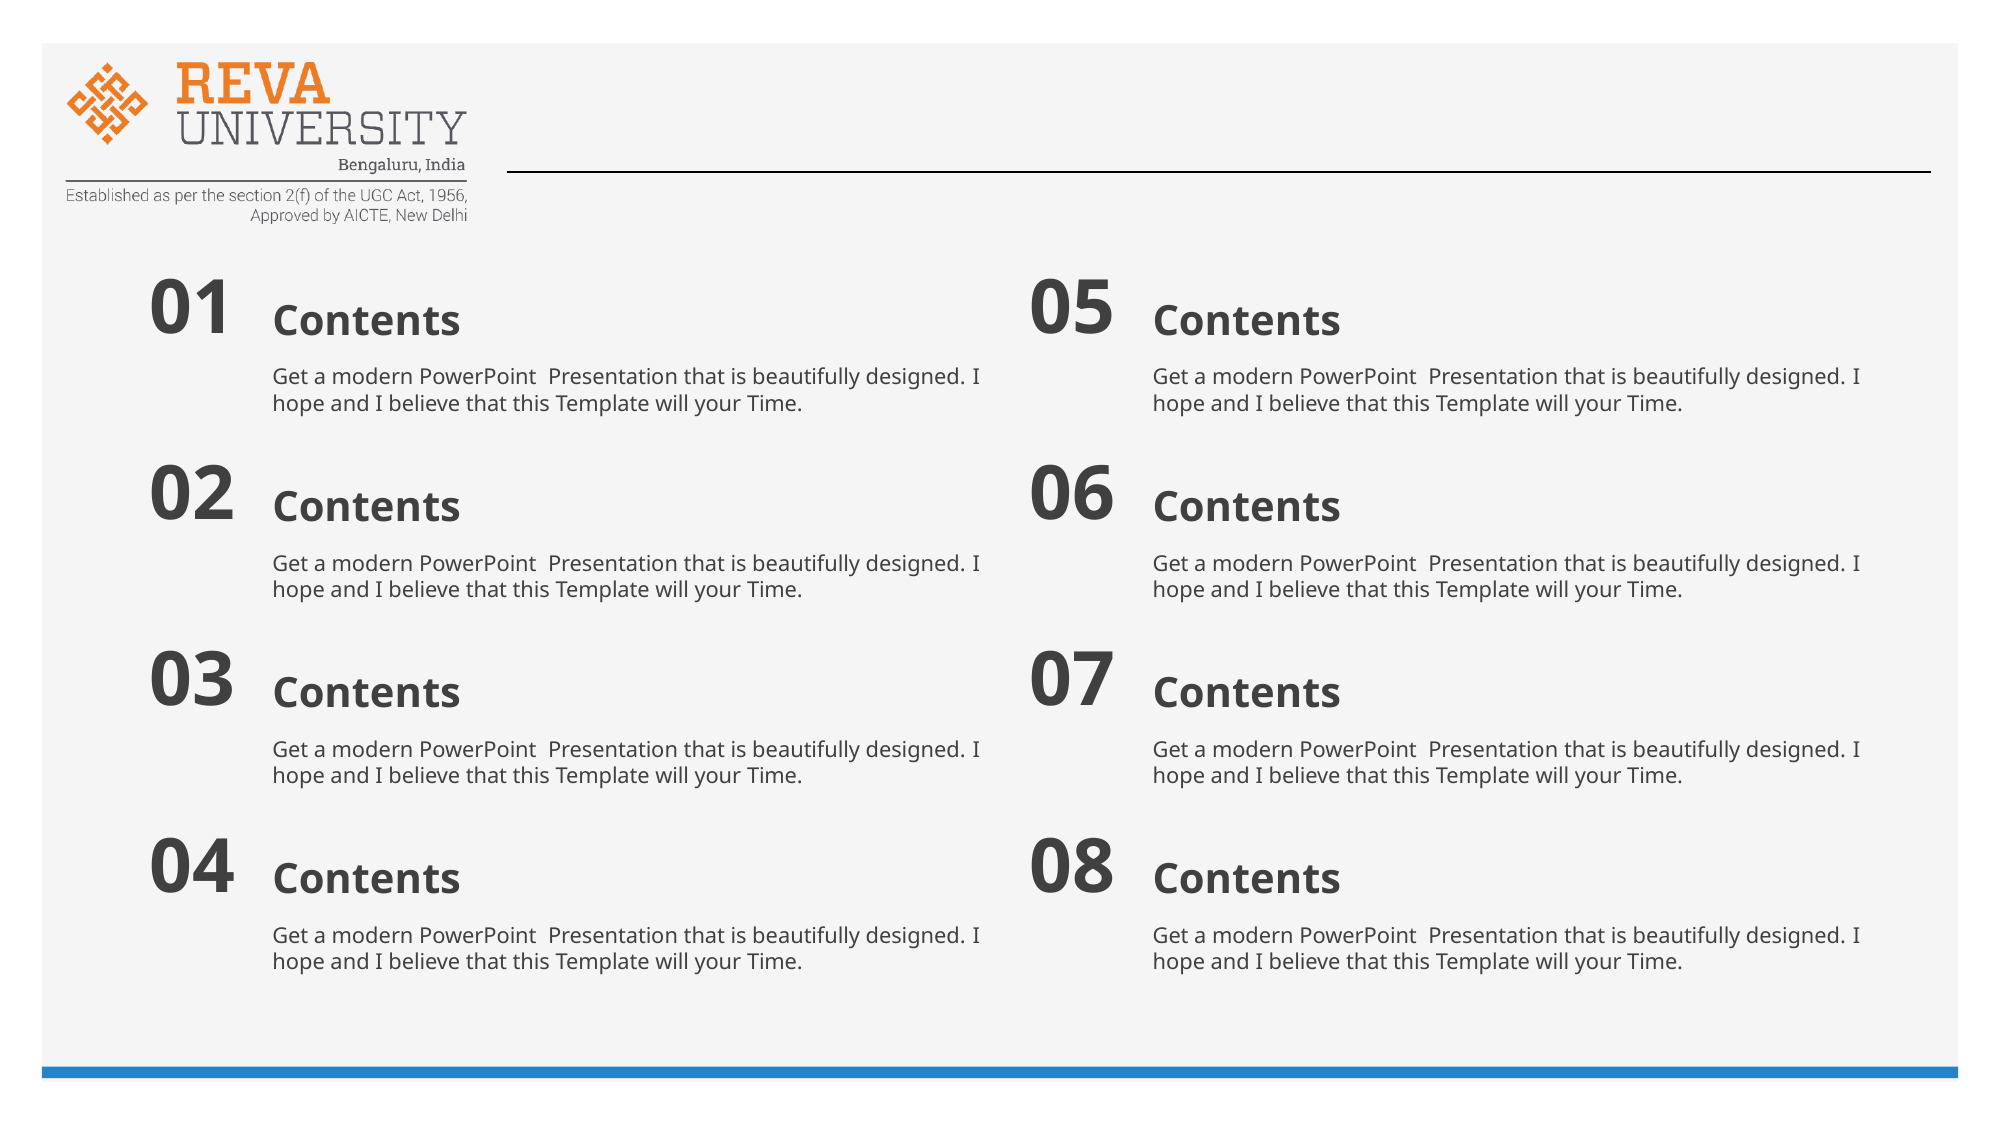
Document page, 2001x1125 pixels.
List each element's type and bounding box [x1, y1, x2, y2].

picture [65, 62, 467, 224]
text_box [994, 251, 1878, 424]
text_box [113, 623, 994, 797]
text_box [113, 437, 994, 611]
text_box [113, 251, 994, 424]
text_box [994, 623, 1878, 797]
text_box [994, 437, 1878, 611]
text_box [994, 809, 1878, 983]
text_box [113, 809, 994, 983]
